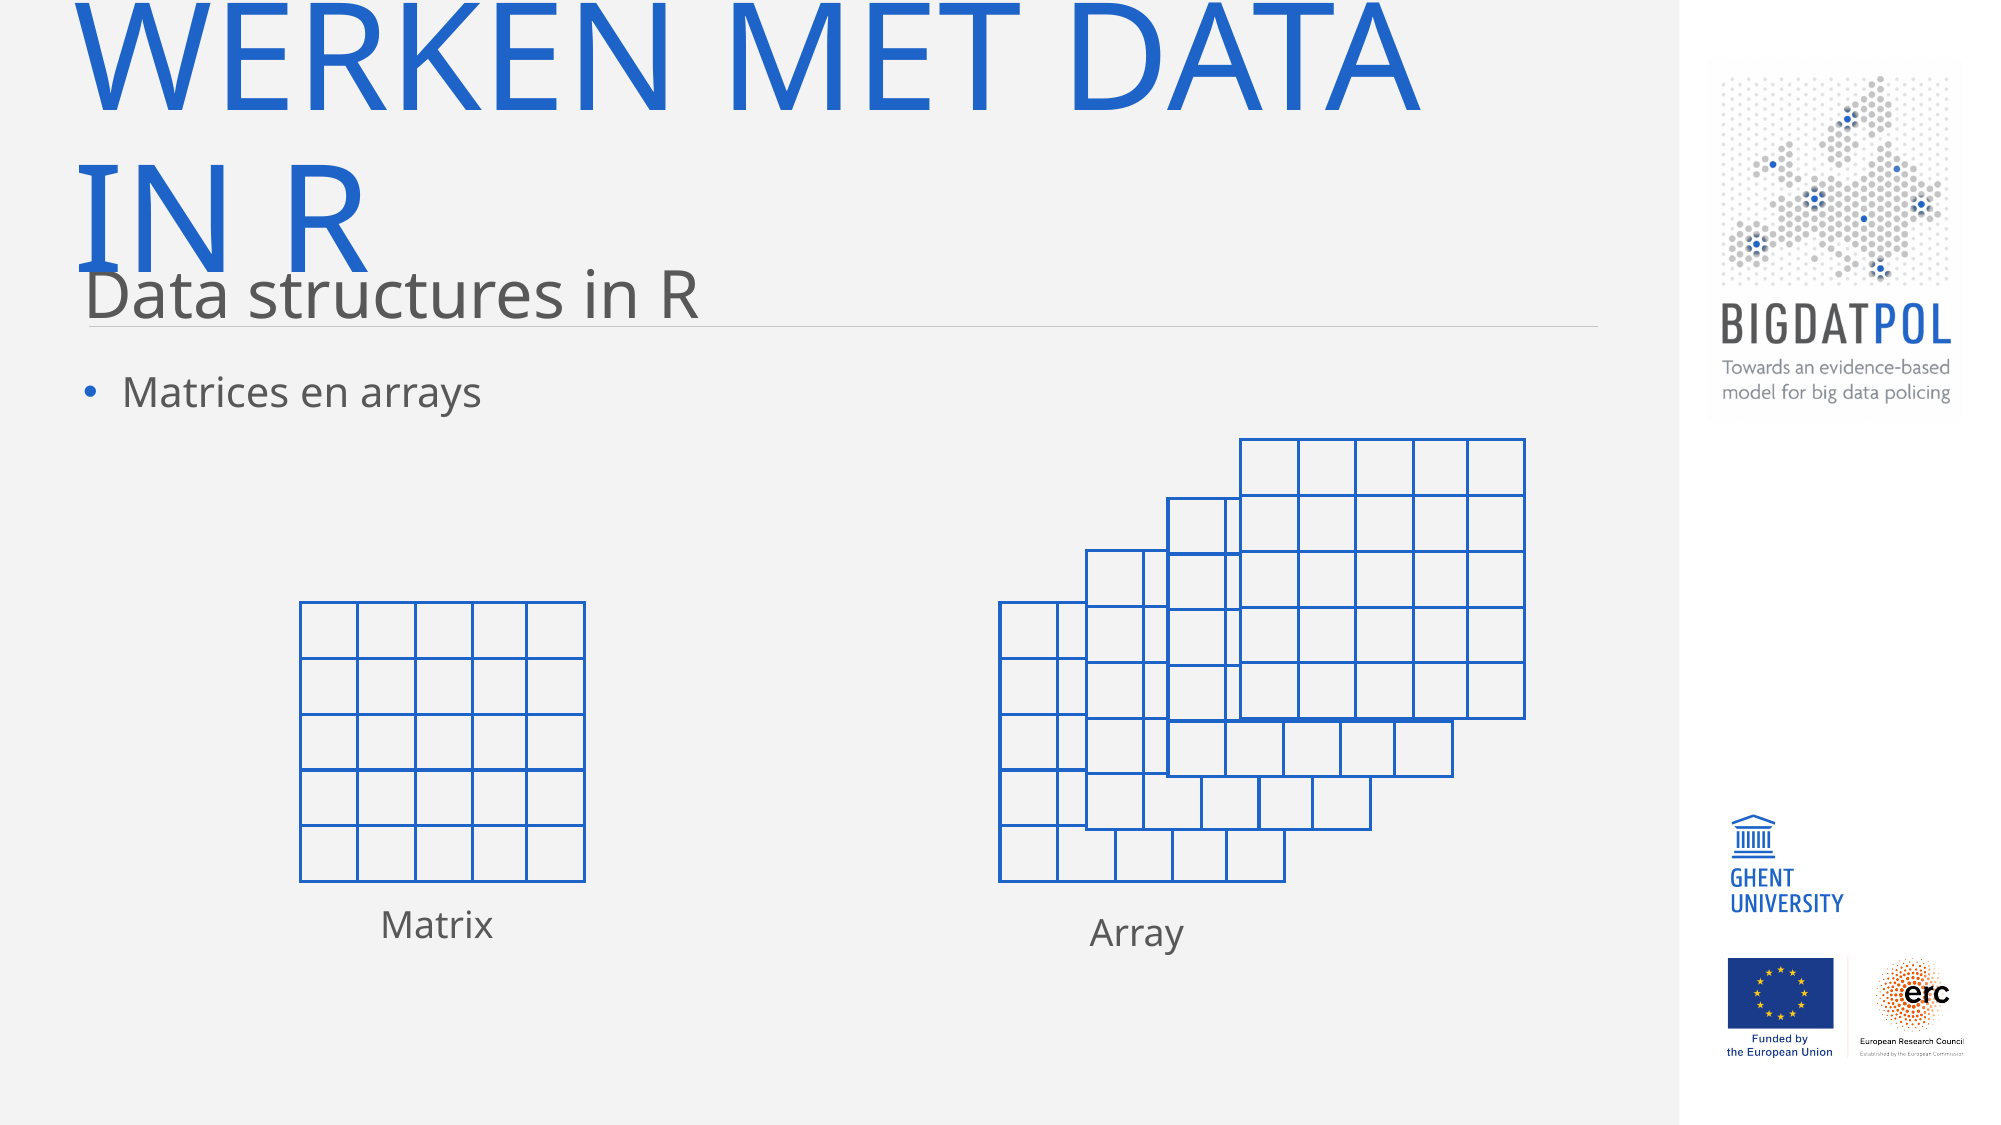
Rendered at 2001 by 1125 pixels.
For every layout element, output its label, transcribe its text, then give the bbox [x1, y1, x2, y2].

text_box [1167, 665, 1225, 720]
text_box [1172, 830, 1226, 882]
text_box [1412, 552, 1466, 606]
text_box [999, 824, 1057, 882]
text_box [1258, 778, 1312, 830]
text_box [1225, 611, 1240, 665]
text_box [1085, 664, 1143, 717]
text_box [1143, 773, 1200, 830]
text_box [1167, 611, 1225, 665]
text_box [1057, 715, 1085, 769]
text_box [999, 769, 1057, 824]
text_box [357, 715, 414, 769]
text_box [526, 824, 585, 882]
text_box [1412, 497, 1466, 552]
text_box [1240, 497, 1297, 552]
text_box [1225, 497, 1240, 555]
text_box [1225, 720, 1282, 778]
text_box [1282, 720, 1340, 778]
title Werken met data in r [58, 53, 1599, 233]
text_box [1240, 439, 1297, 497]
text_box [1466, 497, 1526, 552]
text_box [1143, 608, 1167, 664]
text_box Matrix [328, 893, 546, 954]
text_box [1143, 717, 1167, 773]
text_box [1466, 606, 1526, 661]
text_box [1167, 720, 1225, 778]
text_box [1167, 497, 1225, 555]
text_box [414, 769, 472, 824]
text_box Array [1028, 901, 1245, 962]
text_box [1225, 665, 1282, 720]
text_box [526, 659, 585, 715]
text_box [1297, 497, 1355, 552]
text_box [1225, 555, 1240, 611]
text_box [1312, 778, 1371, 830]
text_box [1466, 552, 1526, 606]
text_box [472, 824, 526, 882]
text_box [1355, 552, 1412, 606]
text_box [414, 824, 472, 882]
text_box [1240, 552, 1297, 606]
text_box [357, 659, 414, 715]
text_box [526, 715, 585, 769]
text_box [1466, 439, 1526, 497]
text_box [1057, 824, 1114, 882]
text_box [1340, 720, 1394, 778]
text_box [472, 602, 526, 659]
text_box [1057, 602, 1085, 659]
text_box [414, 602, 472, 659]
text_box [1355, 606, 1412, 661]
text_box [1226, 830, 1285, 882]
text_box [1143, 664, 1167, 717]
text_box [1297, 439, 1355, 497]
text_box [357, 769, 414, 824]
text_box [1167, 555, 1225, 611]
text_box [1240, 661, 1297, 719]
text_box [1240, 606, 1297, 661]
text_box [1085, 773, 1143, 830]
text_box [1355, 661, 1412, 719]
text_box [1297, 606, 1355, 661]
text_box [1085, 550, 1143, 608]
text_box [472, 715, 526, 769]
text_box [472, 769, 526, 824]
text_box [1114, 830, 1172, 882]
picture [1688, 781, 1964, 1058]
list Matrices en arrays [68, 348, 1599, 1125]
text_box [472, 659, 526, 715]
text_box [1394, 720, 1453, 778]
text_box [299, 715, 357, 769]
text_box [1466, 661, 1526, 719]
text_box [357, 602, 414, 659]
text_box [414, 715, 472, 769]
text_box [414, 659, 472, 715]
text_box [299, 659, 357, 715]
text_box [1085, 608, 1143, 664]
text_box [999, 659, 1057, 715]
text_box [1412, 661, 1466, 719]
text_box [999, 602, 1057, 659]
text_box [1297, 552, 1355, 606]
text_box [1412, 439, 1466, 497]
text_box [1057, 769, 1085, 824]
text_box [299, 769, 357, 824]
text_box [1200, 778, 1258, 830]
text_box [999, 715, 1057, 769]
text_box [526, 769, 585, 824]
text_box [1412, 606, 1466, 661]
text_box [1355, 497, 1412, 552]
text_box [357, 824, 414, 882]
text_box [1297, 661, 1355, 719]
text_box [526, 602, 585, 659]
text_box [1085, 717, 1143, 773]
picture [1707, 59, 1963, 421]
text_box [299, 602, 357, 659]
text_box [299, 824, 357, 882]
list Data structures in R [68, 233, 1599, 336]
text_box [1057, 659, 1085, 715]
text_box [1143, 550, 1167, 608]
text_box [1355, 439, 1412, 497]
